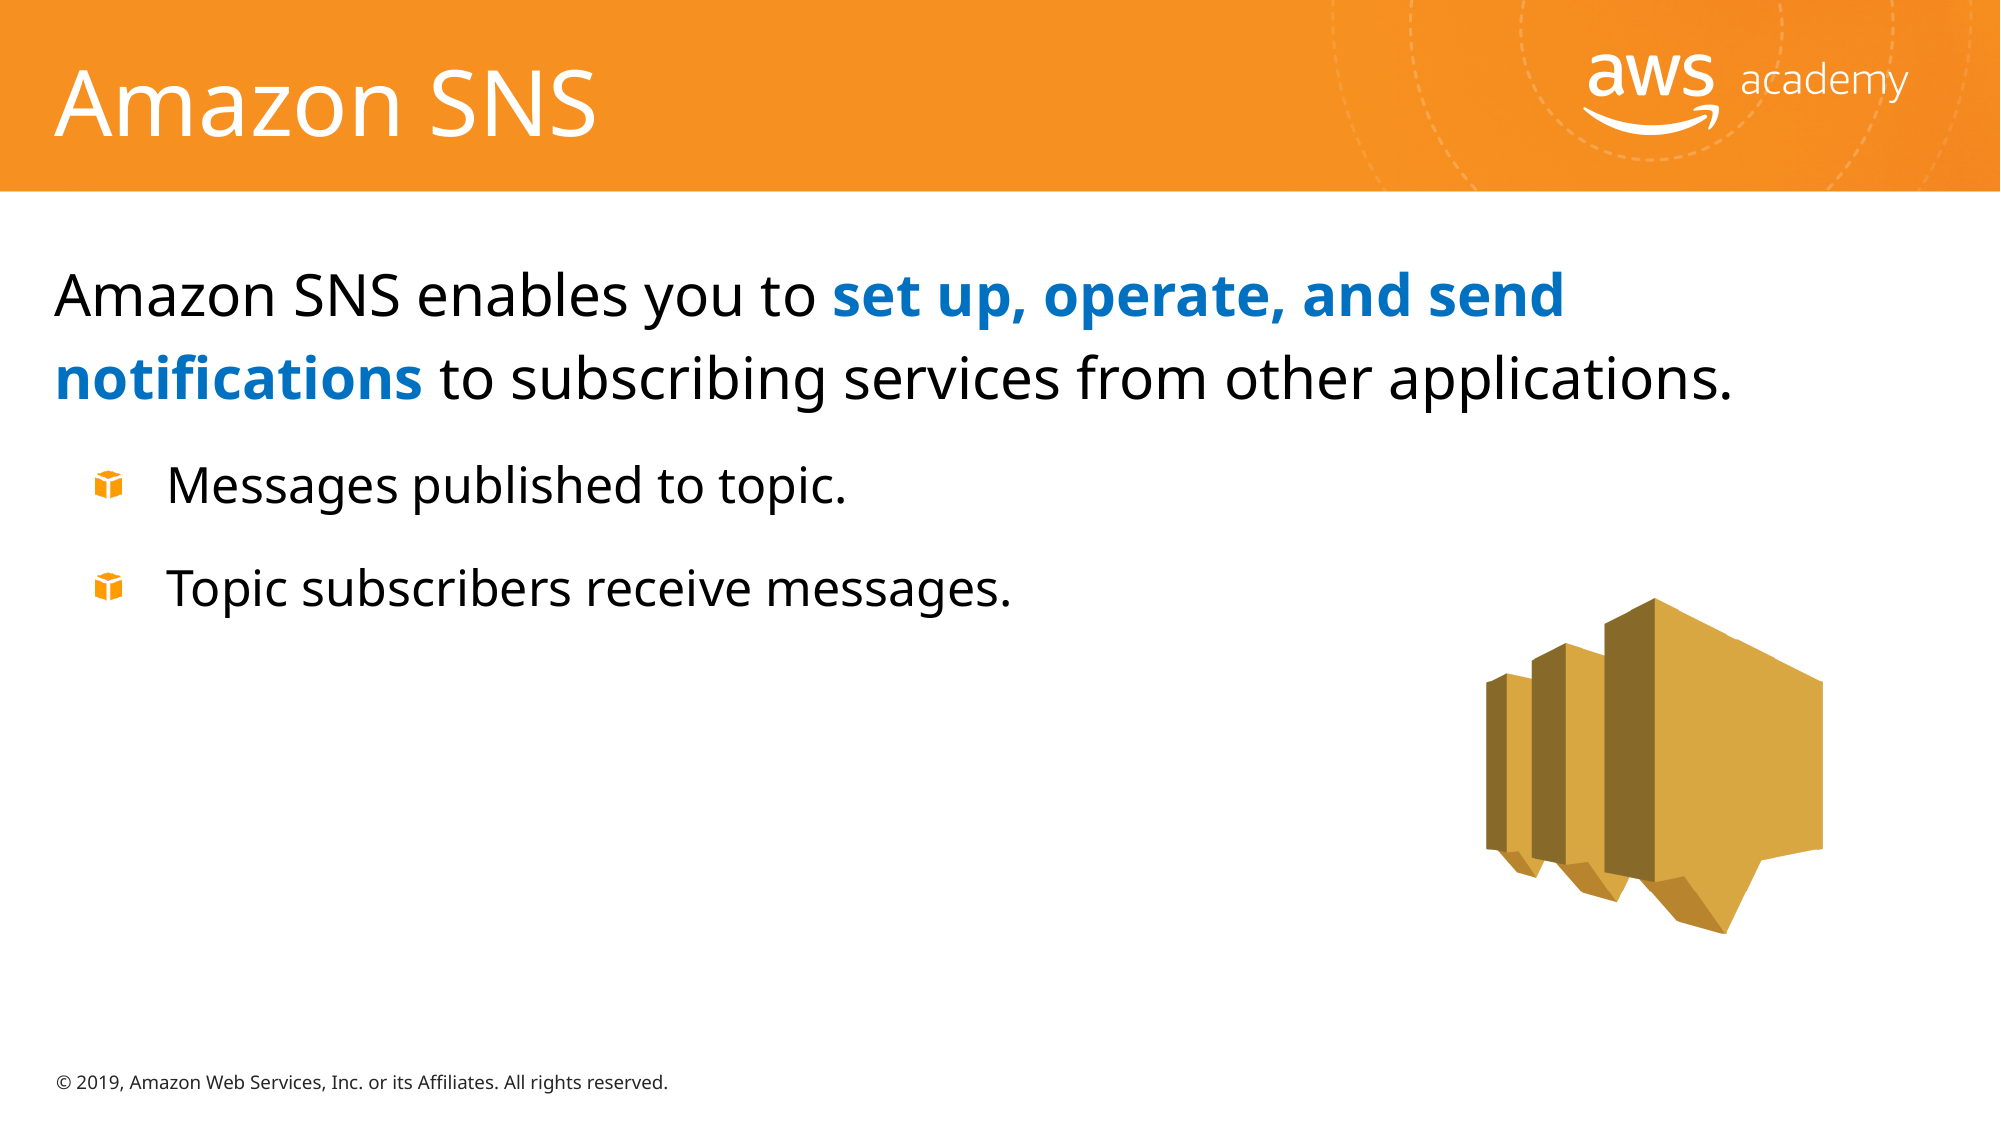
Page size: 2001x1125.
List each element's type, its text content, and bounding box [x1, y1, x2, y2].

picture [0, 0, 2000, 1125]
list Amazon SNS enables you to set up, operate, and send notifications to subscribing services from other applications. Messages published to topic. Topic subscribers receive messages. [39, 236, 1897, 1043]
title Amazon SNS [39, 43, 1654, 172]
